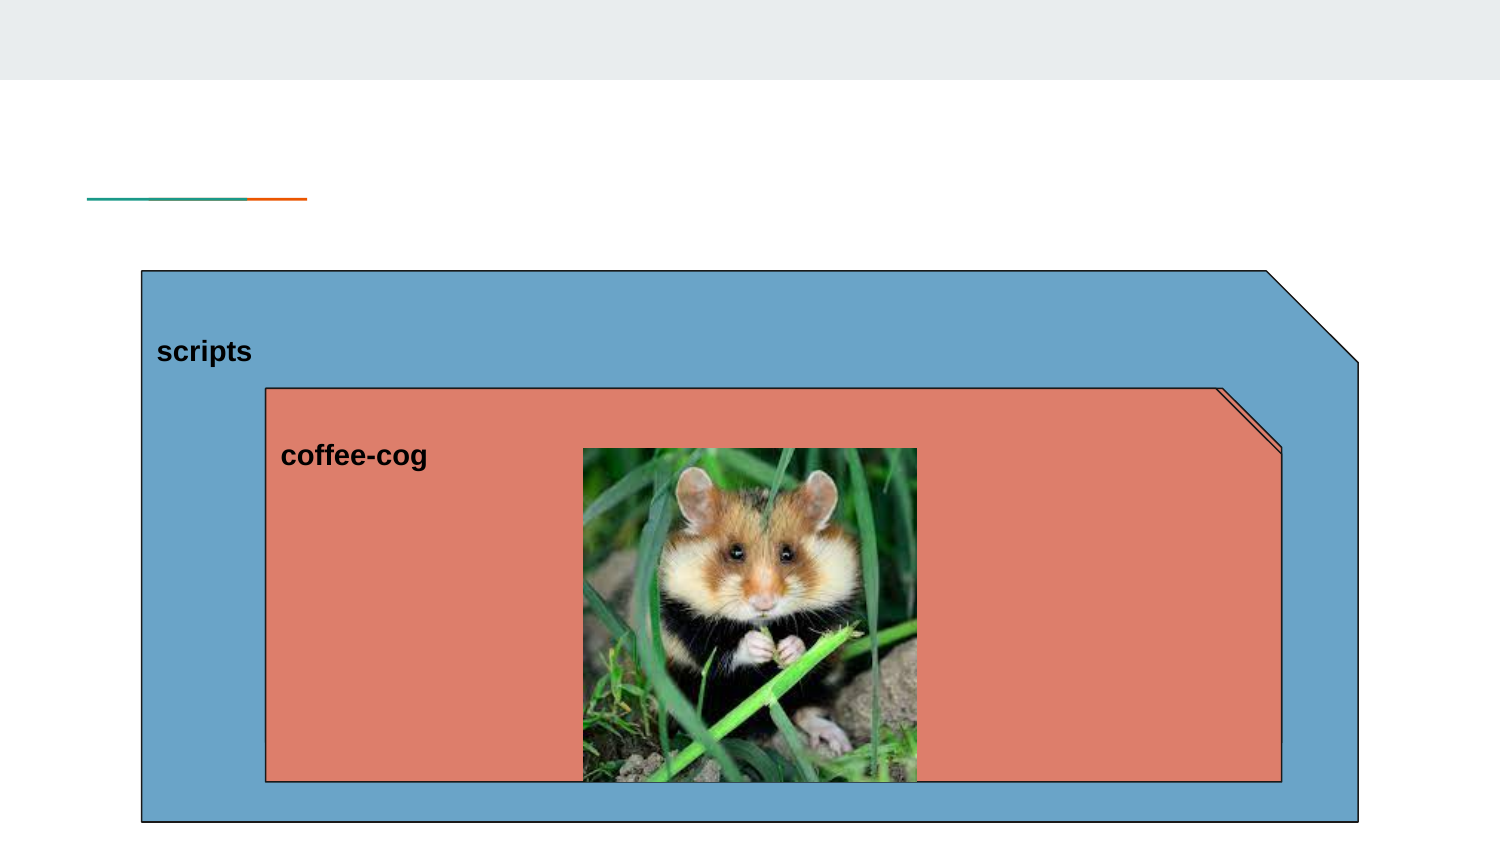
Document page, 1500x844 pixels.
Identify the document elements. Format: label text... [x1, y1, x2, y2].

text_box coffee-cog [1217, 388, 1282, 453]
text_box coffee-cog [265, 388, 1282, 782]
picture [583, 448, 917, 783]
text_box scripts [141, 270, 1359, 822]
